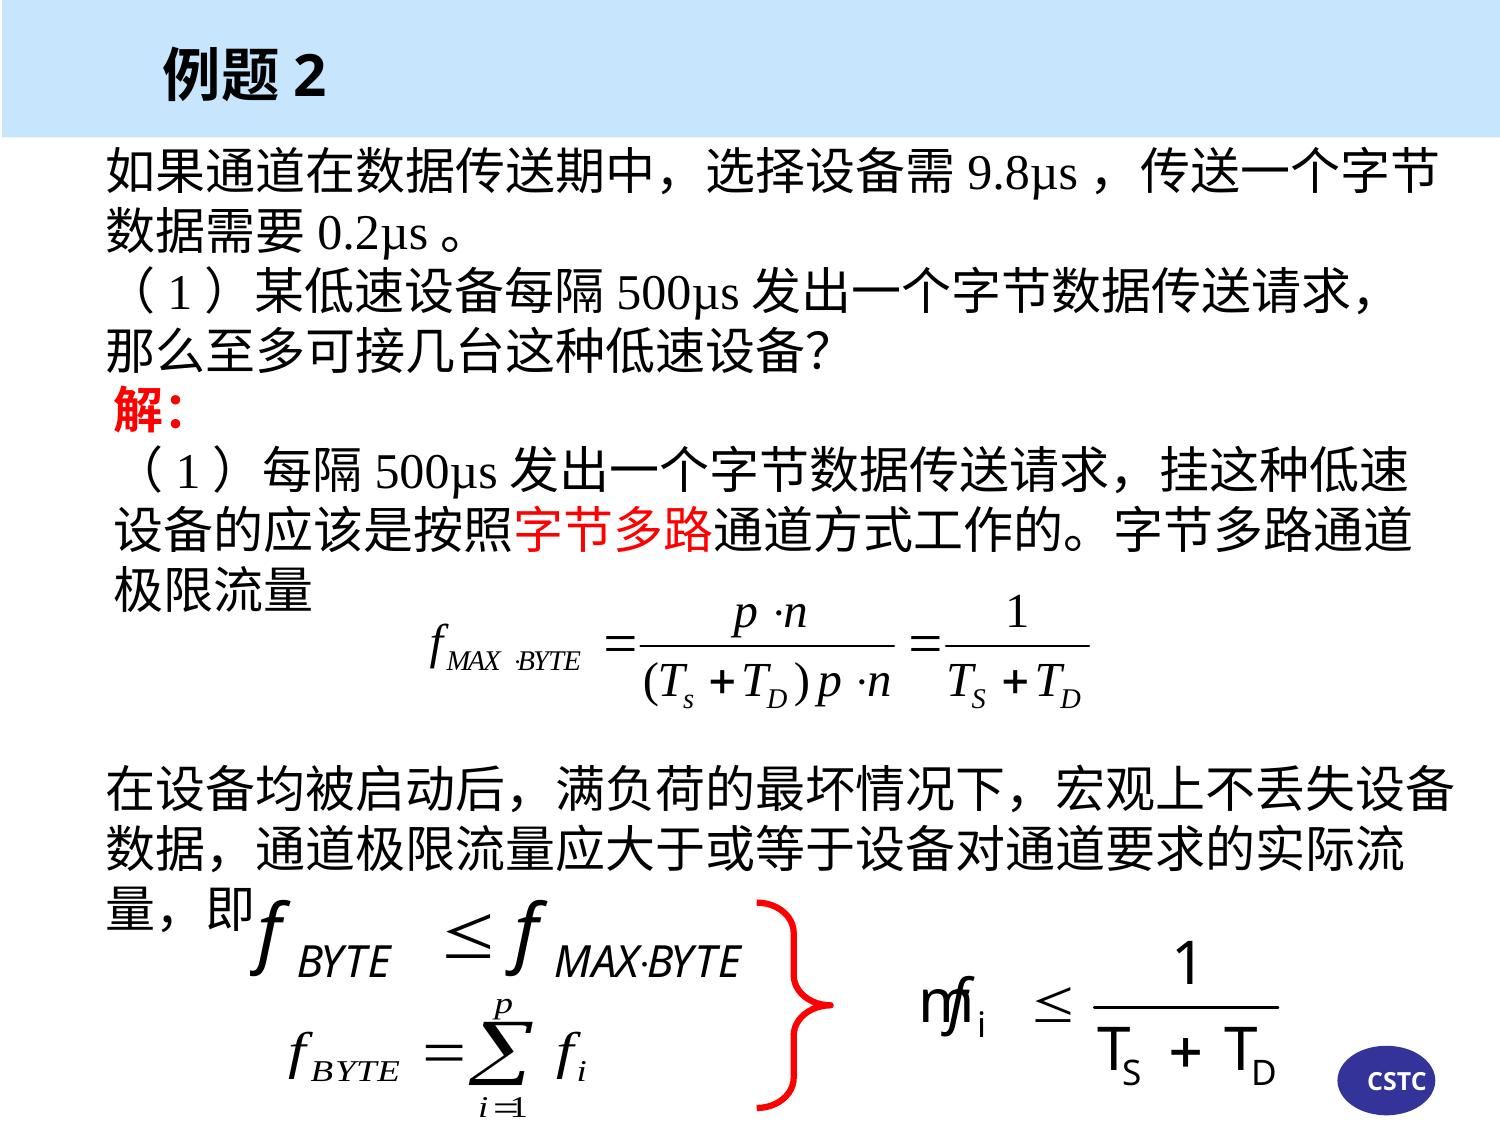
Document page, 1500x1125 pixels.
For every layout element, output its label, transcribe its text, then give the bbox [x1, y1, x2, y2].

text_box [250, 876, 757, 991]
text_box [756, 902, 831, 1108]
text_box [412, 580, 1101, 720]
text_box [909, 922, 1292, 1099]
text_box 解： （1）每隔500µs发出一个字节数据传送请求，挂这种低速设备的应该是按照字节多路通道方式工作的。字节多路通道极限流量 [98, 371, 1449, 627]
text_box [266, 977, 605, 1125]
text_box 在设备均被启动后，满负荷的最坏情况下，宏观上不丢失设备数据，通道极限流量应大于或等于设备对通道要求的实际流量，即 [90, 749, 1477, 945]
text_box 如果通道在数据传送期中，选择设备需9.8µs，传送一个字节数据需要0.2µs。 （1）某低速设备每隔500µs发出一个字节数据传送请求，那么至多可接几台这种低速设备？ [90, 131, 1458, 387]
text_box 例题2 [94, 30, 342, 116]
